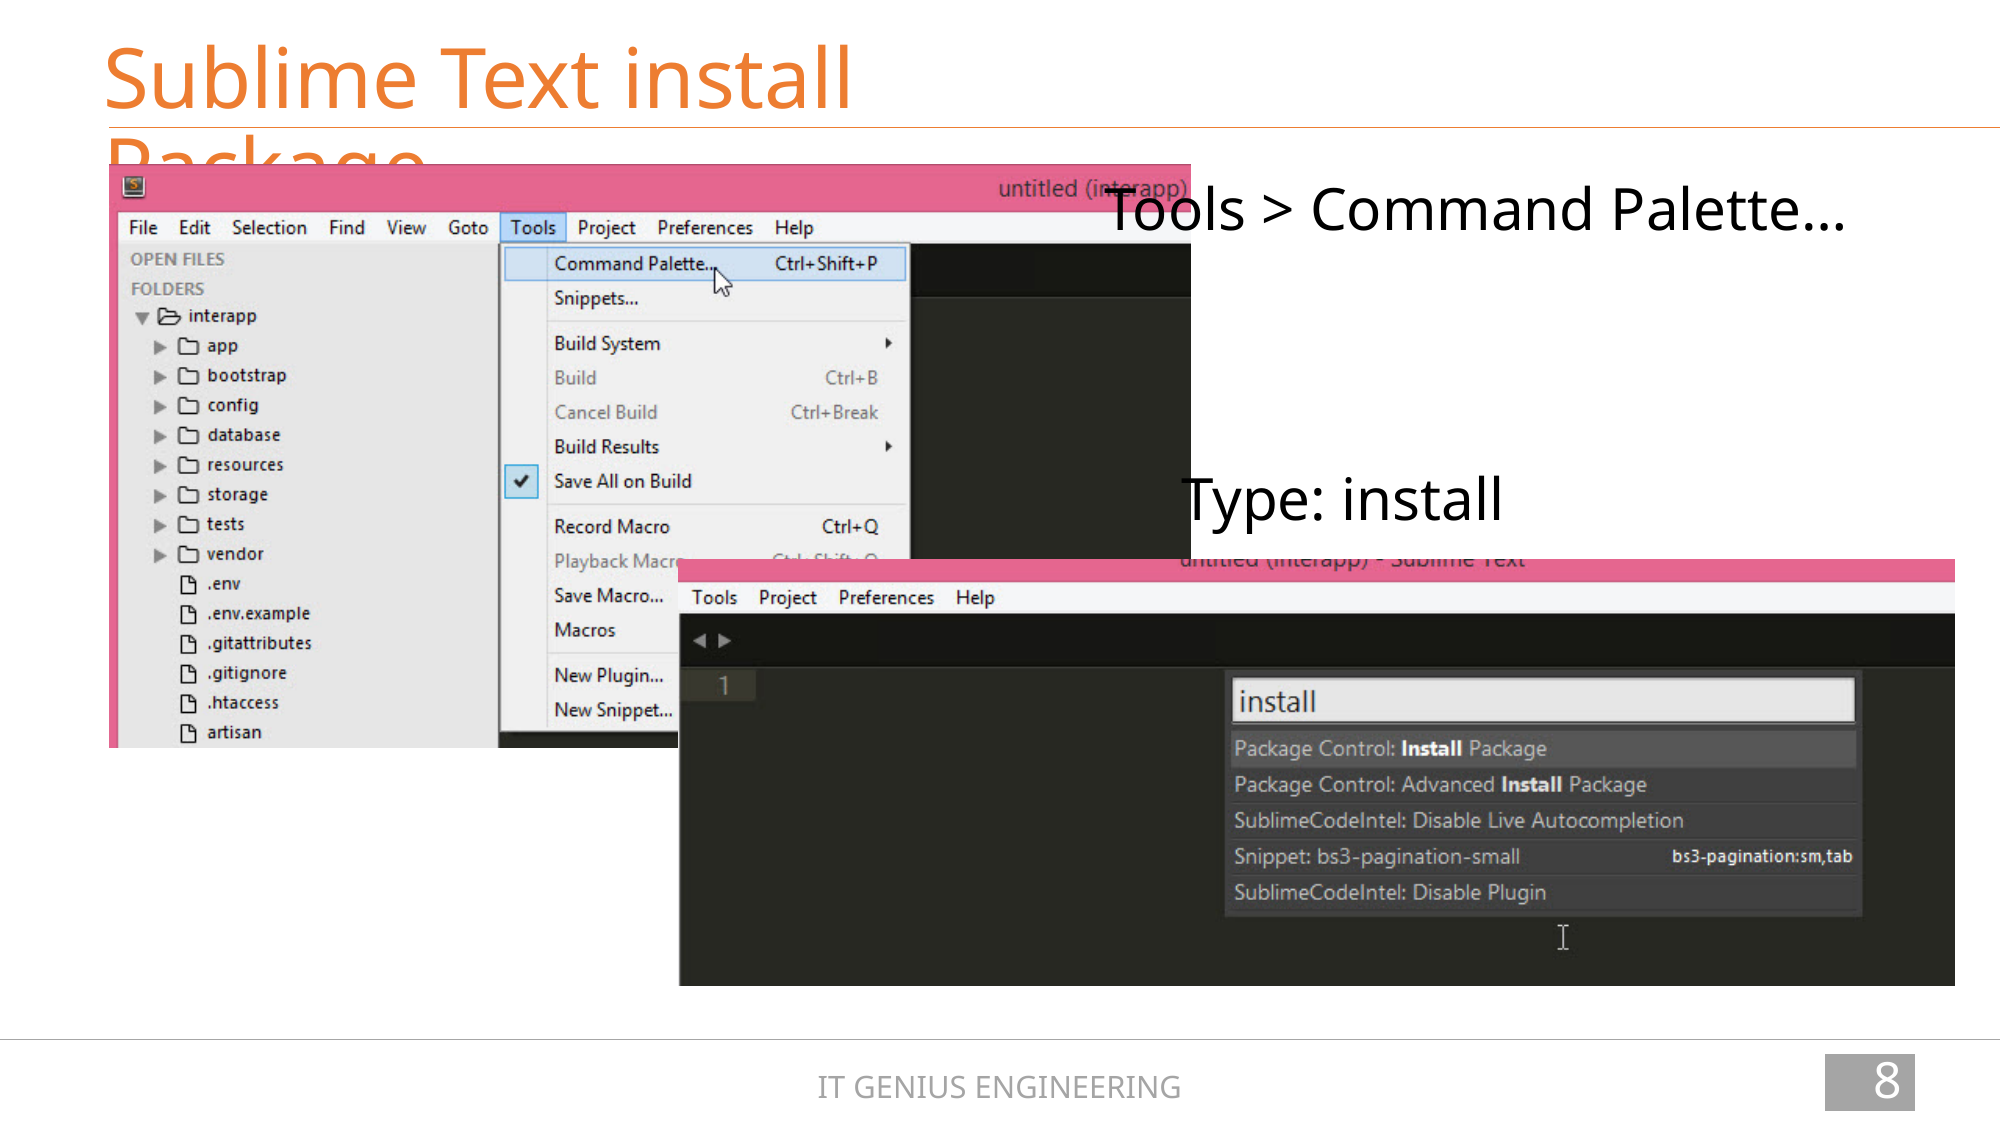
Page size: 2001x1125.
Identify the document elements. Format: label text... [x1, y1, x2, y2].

picture [109, 164, 1955, 987]
text_box Tools > Command Palette… [1191, 164, 1863, 250]
subtitle Sublime Text install Package [88, 29, 950, 140]
slide_number 8 [1822, 1051, 1918, 1114]
text_box Type: install [1191, 454, 1519, 540]
text_box IT GENIUS ENGINEERING [576, 1064, 1424, 1113]
